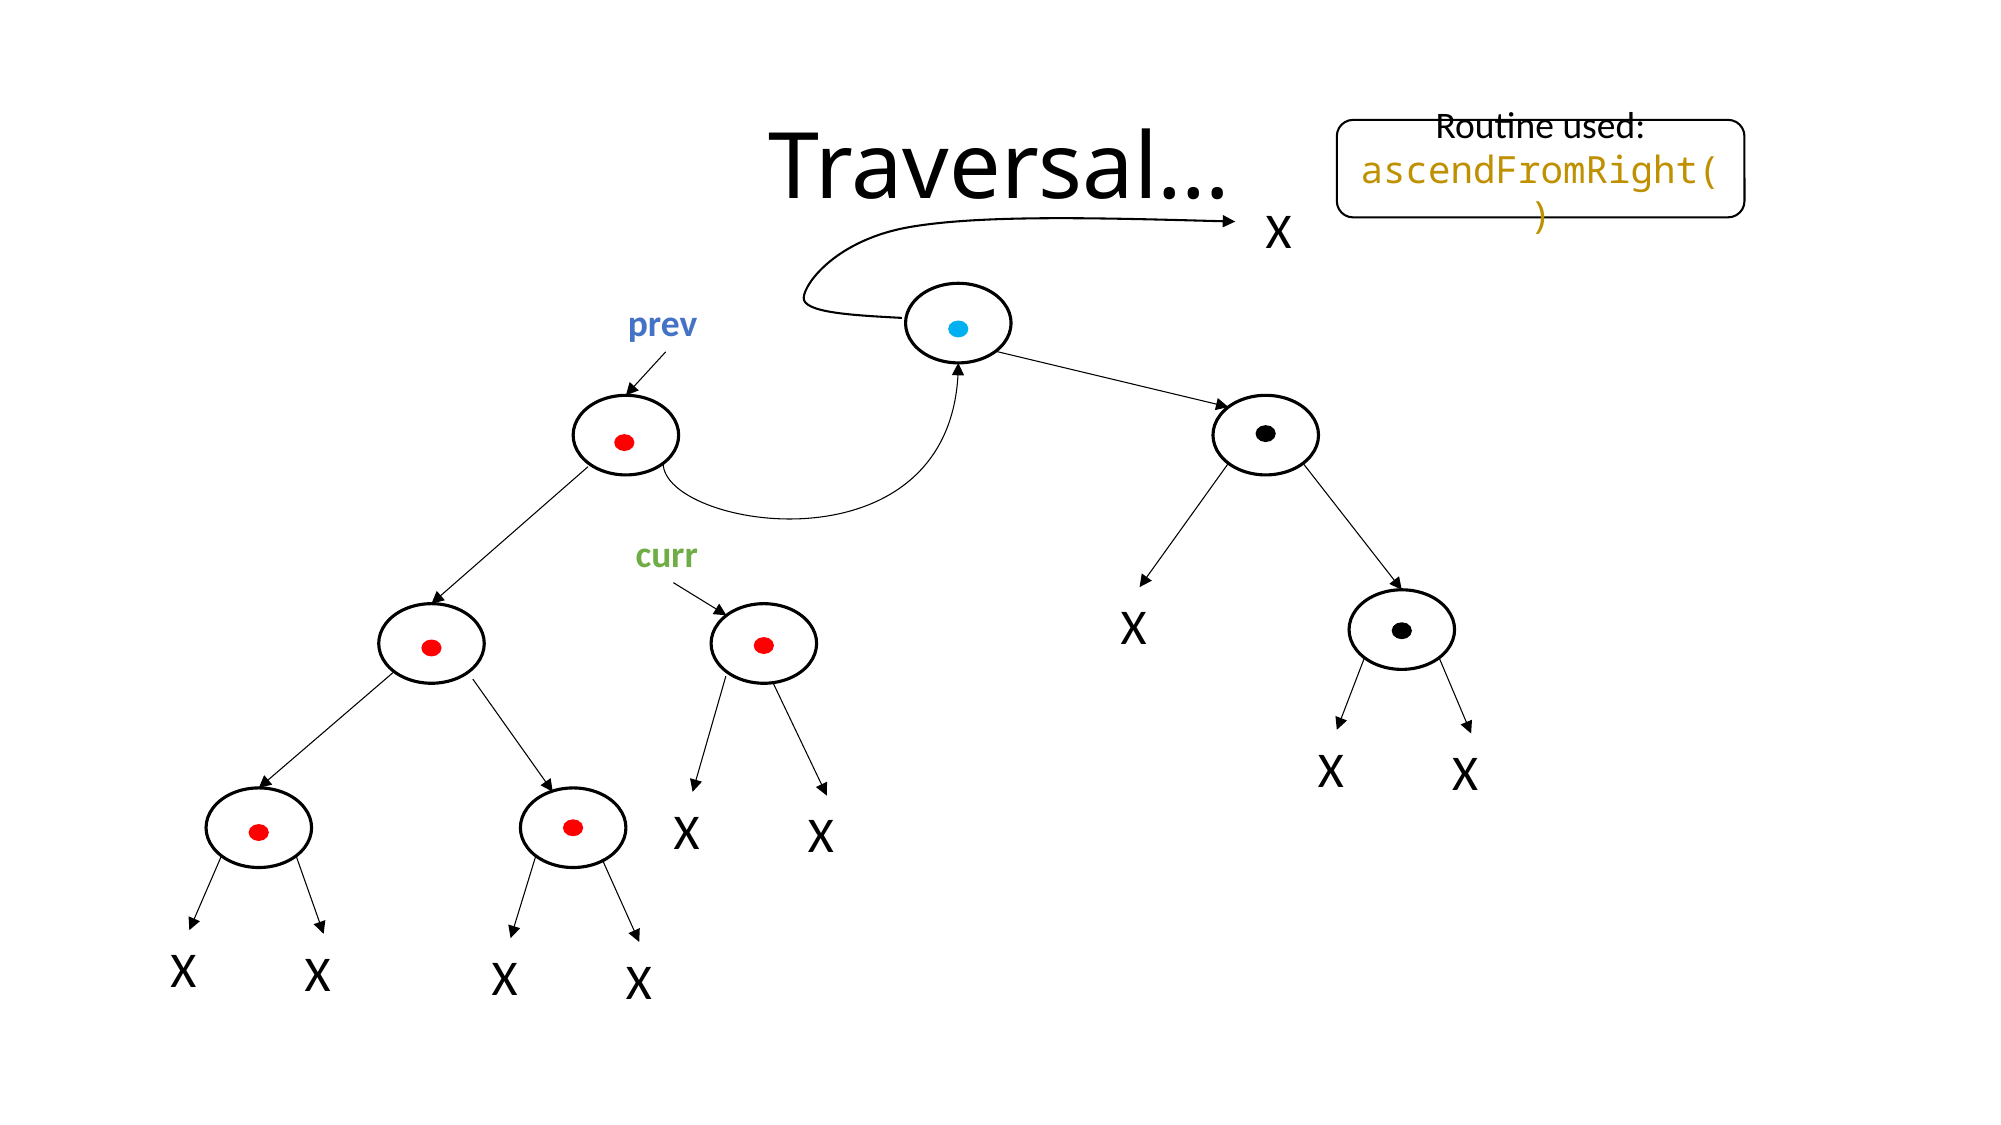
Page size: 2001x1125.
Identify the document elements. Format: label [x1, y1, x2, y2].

title [137, 59, 1863, 278]
text_box [1335, 118, 1746, 219]
text_box [620, 522, 861, 871]
text_box [572, 292, 719, 476]
text_box [472, 679, 679, 1017]
text_box [155, 466, 588, 1009]
text_box [760, 215, 1505, 809]
text_box [658, 676, 727, 867]
text_box [1250, 190, 1319, 266]
